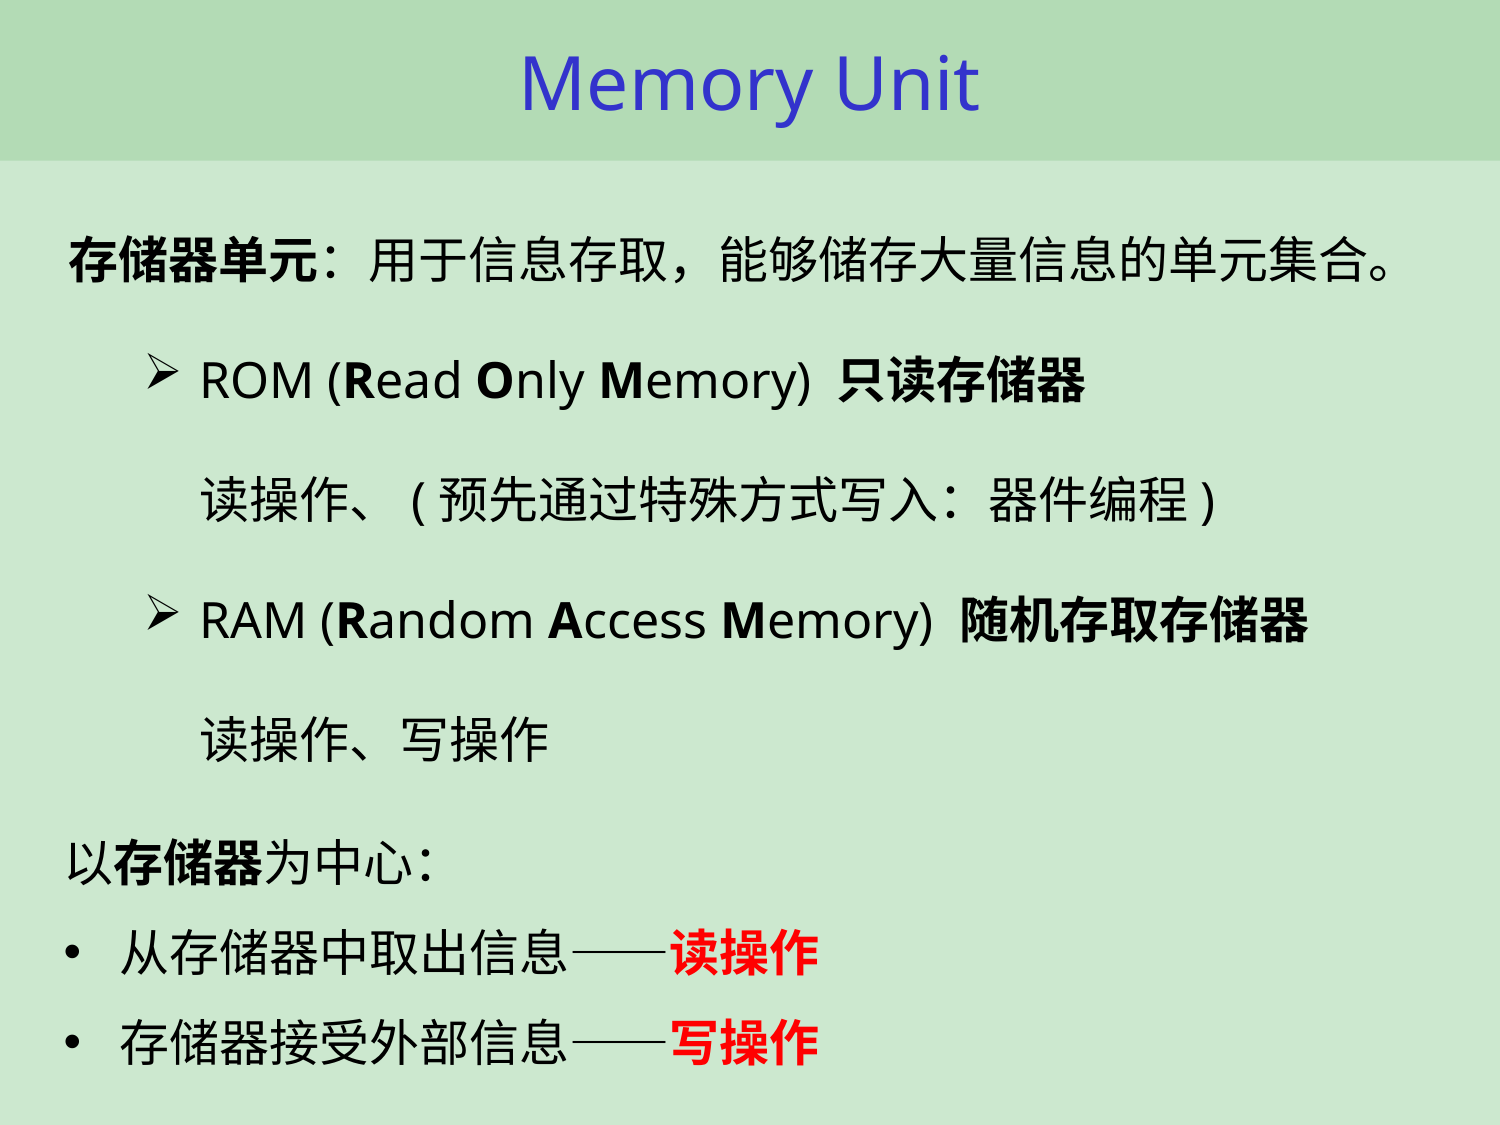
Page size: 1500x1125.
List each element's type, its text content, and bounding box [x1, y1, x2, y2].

title Memory Unit [17, 11, 1483, 149]
text_box 存储器单元：用于信息存取，能够储存大量信息的单元集合。 ROM (Read Only Memory) 只读存储器 读操作、(预先通过特殊方式写入：器件编程) RAM (Random Access Memory) 随机存取存储器 读操作、写操作 [53, 160, 1434, 776]
text_box 以存储器为中心： 从存储器中取出信息——读操作 存储器接受外部信息——写操作 [48, 793, 835, 1079]
